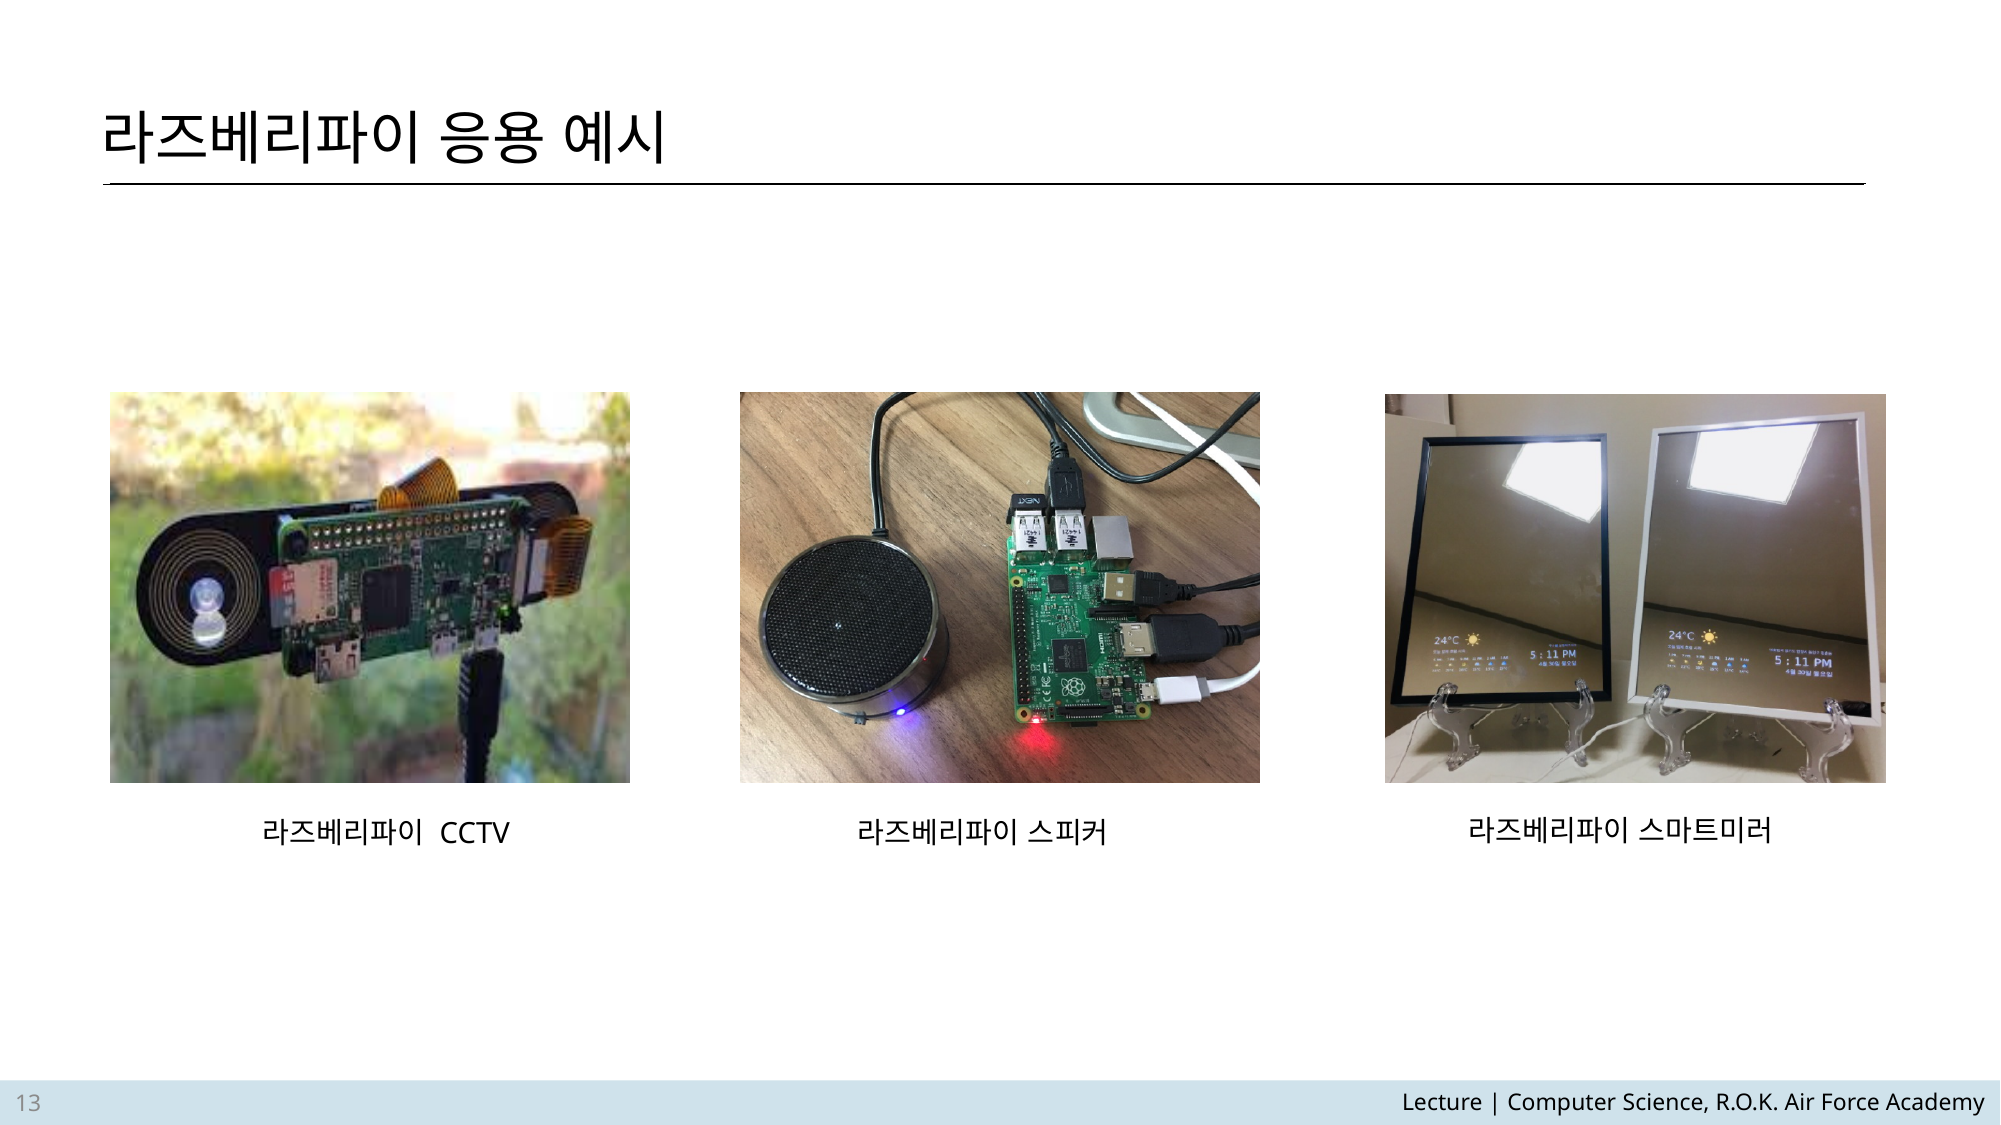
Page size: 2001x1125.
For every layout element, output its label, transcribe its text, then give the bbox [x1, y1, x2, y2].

text_box 라즈베리파이 CCTV [247, 807, 525, 857]
slide_number 13 [0, 1086, 114, 1123]
picture [110, 392, 630, 783]
picture [740, 392, 1260, 783]
picture [1385, 394, 1886, 783]
list 라즈베리파이 응용 예시 [90, 109, 1862, 172]
text_box 라즈베리파이 스마트미러 [1453, 804, 1789, 855]
text_box 라즈베리파이 스피커 [843, 806, 1125, 857]
